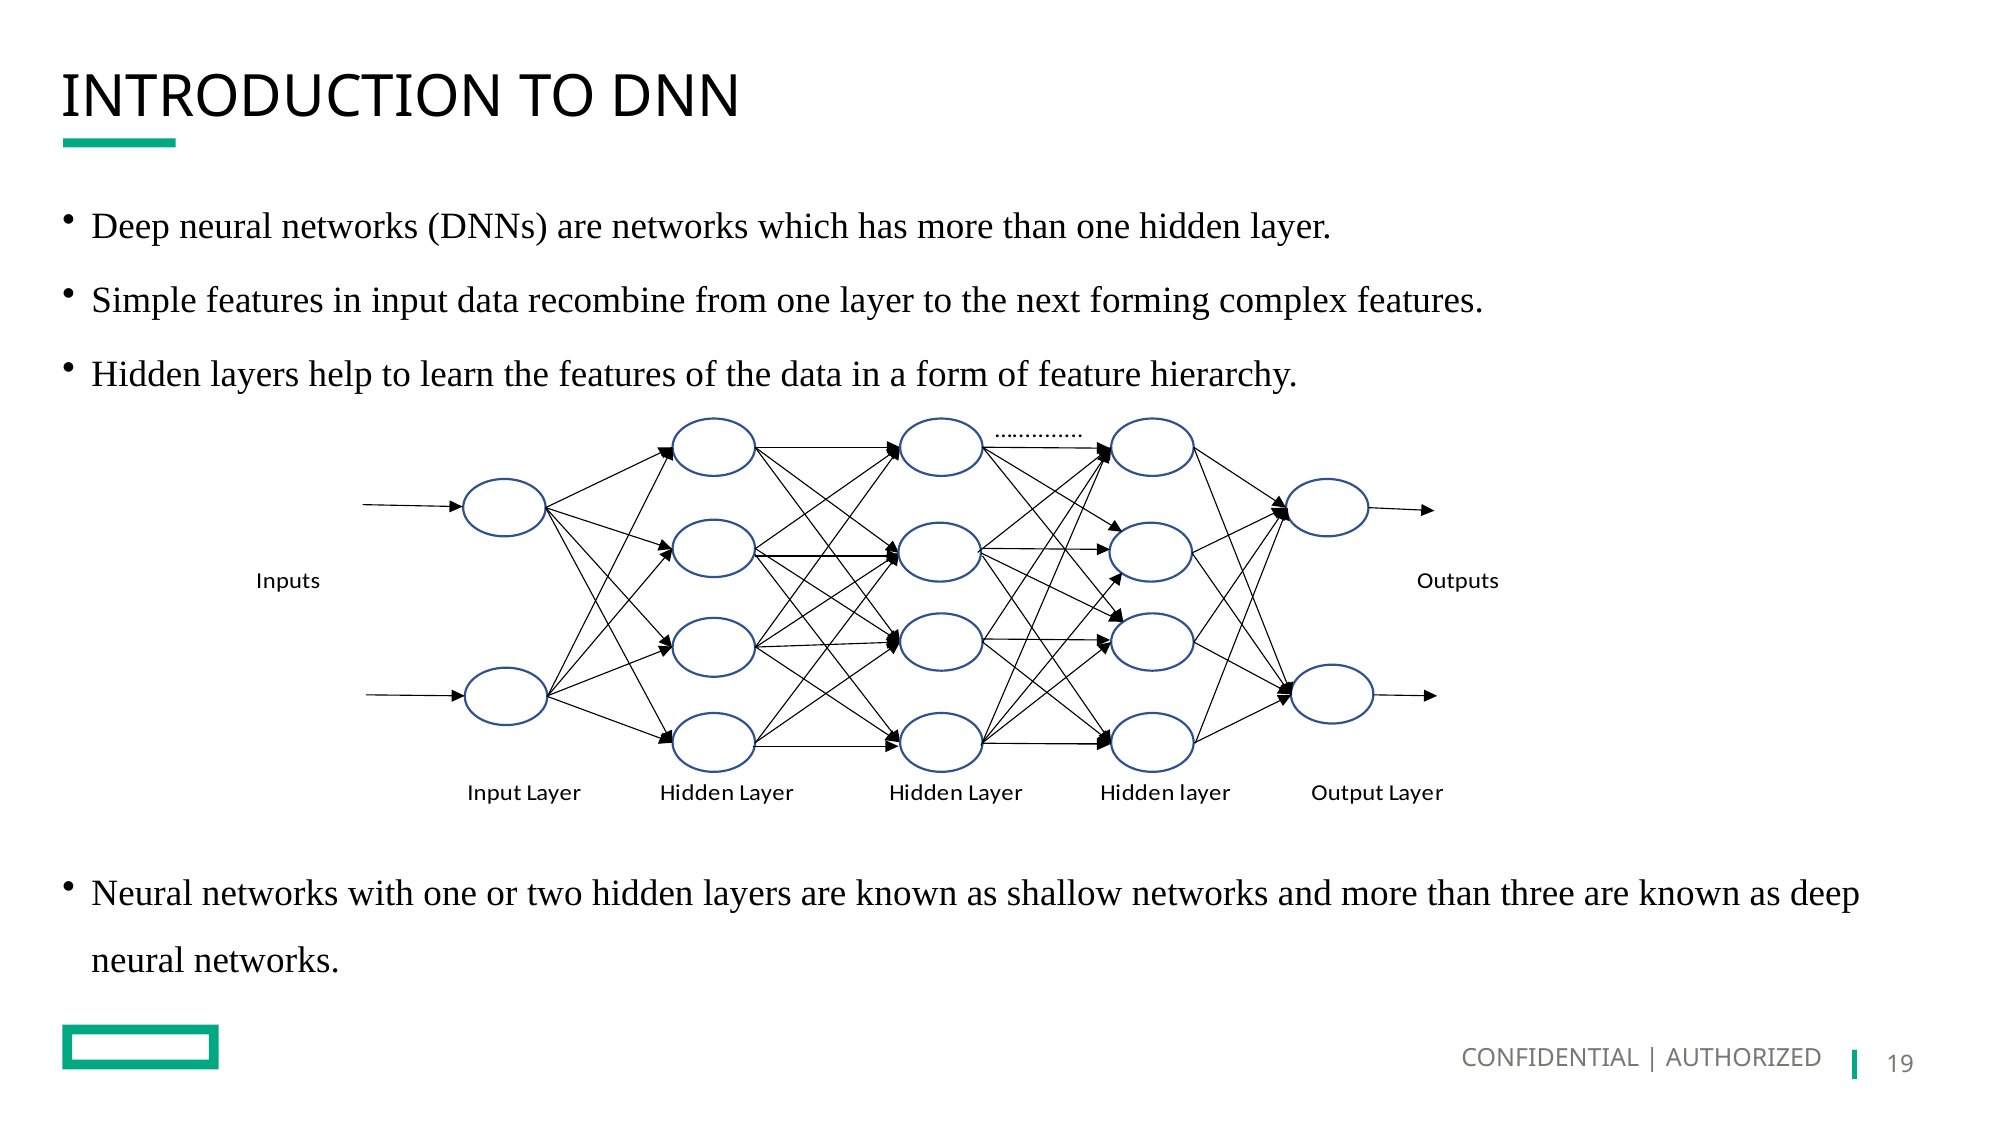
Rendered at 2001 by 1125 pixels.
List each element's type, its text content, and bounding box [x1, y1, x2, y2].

slide_number 19 [1837, 1033, 1950, 1094]
list Deep neural networks (DNNs) are networks which has more than one hidden layer. Simple features in input data recombine from one layer to the next forming complex features. Hidden layers help to learn the features of the data in a form of feature hierarchy. Neural networks with one or two hidden layers are known as shallow networks and more than three are known as deep neural networks. [58, 159, 1938, 1005]
footer CONFIDENTIAL | AUTHORIZED [610, 1005, 1838, 1073]
picture [145, 387, 1520, 873]
title Introduction to dnn [42, 60, 1938, 135]
picture [1852, 1043, 1857, 1079]
